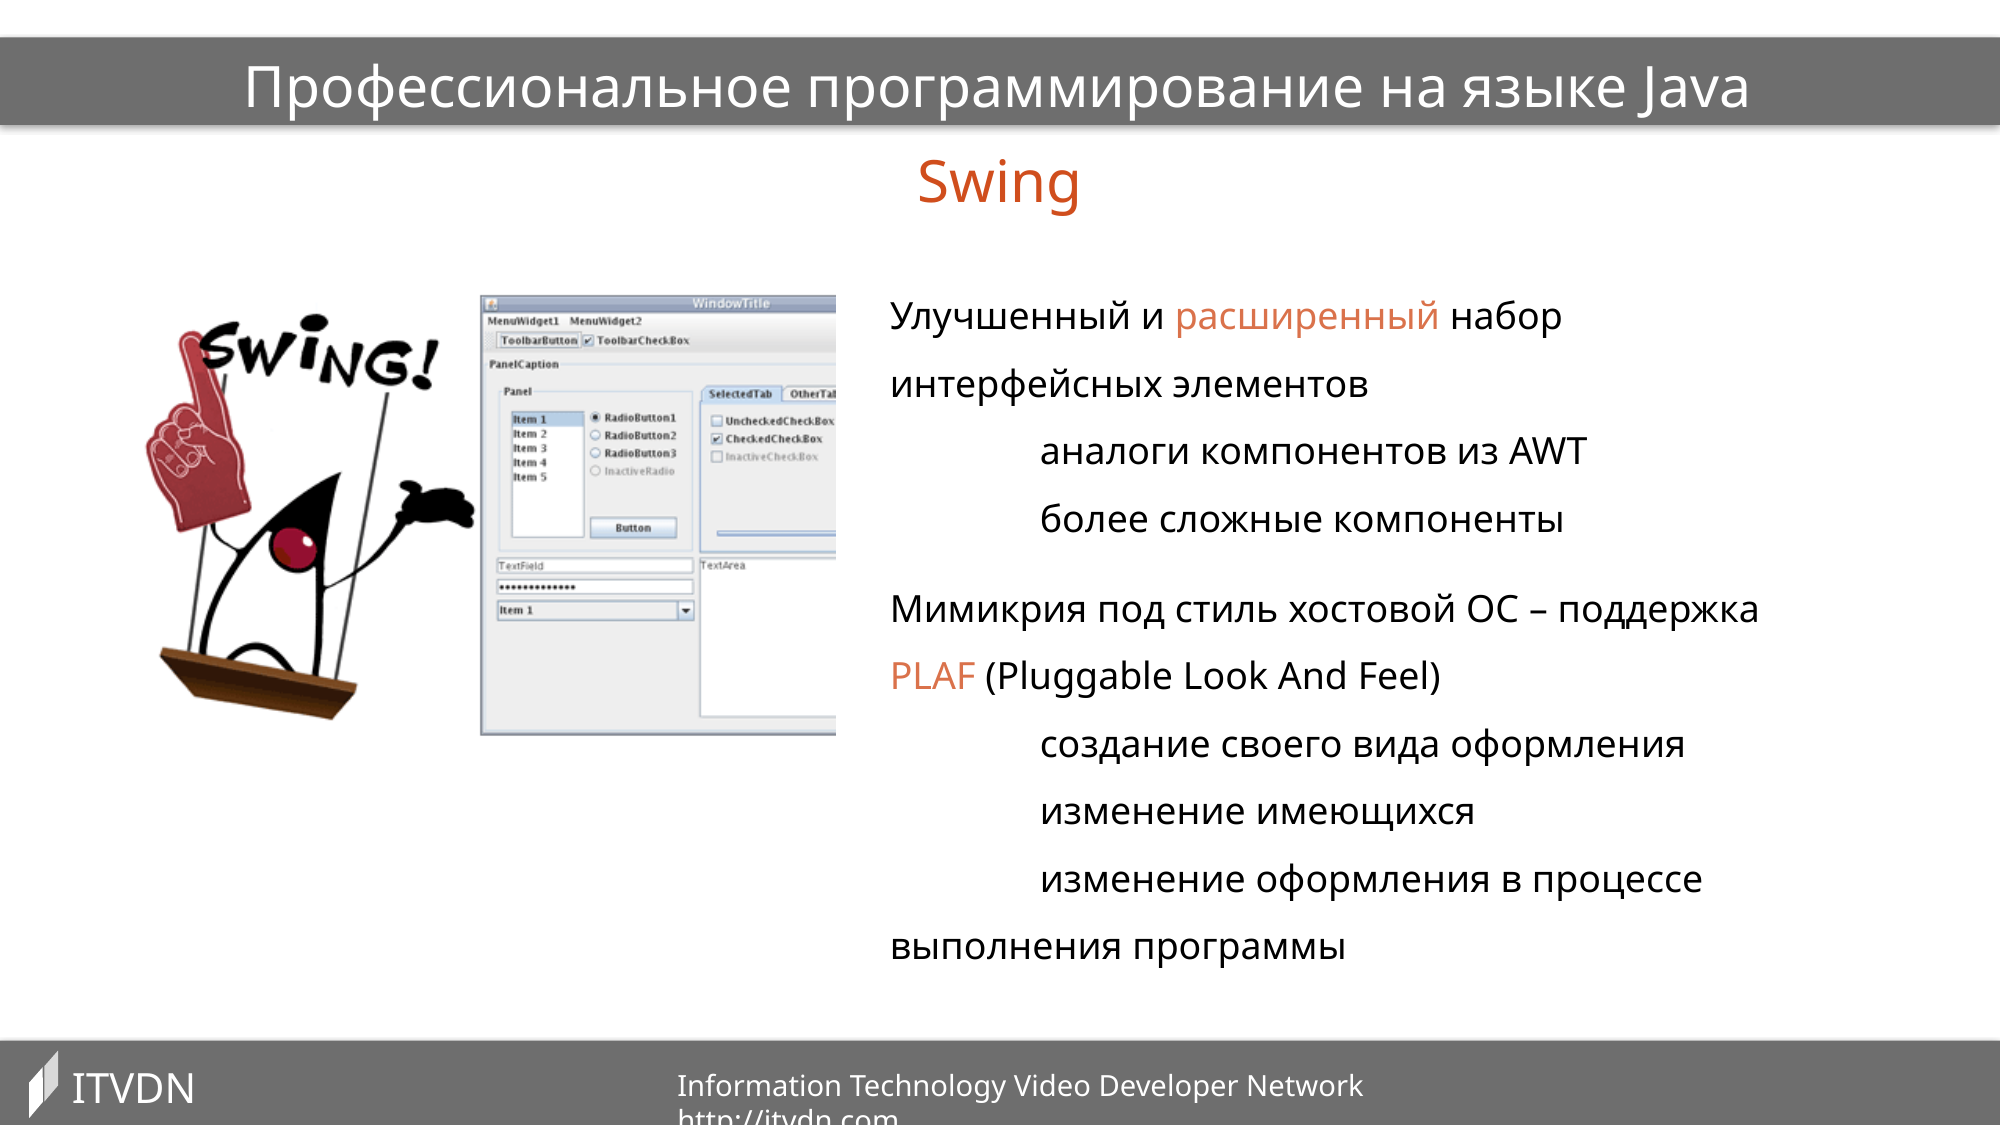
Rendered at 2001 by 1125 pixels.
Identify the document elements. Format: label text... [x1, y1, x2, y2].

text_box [28, 1050, 59, 1119]
picture [139, 286, 836, 747]
text_box ITVDN [62, 1054, 212, 1120]
text_box Профессиональное программирование на языке Java [207, 37, 1788, 132]
text_box [0, 1037, 2000, 1125]
text_box Улучшенный и расширенный набор интерфейсных элементов аналоги компонентов из AWT более сложные компоненты Мимикрия под стиль хостовой ОС – поддержка PLAF (Pluggable Look And Feel) создание своего вида оформления изменение имеющихся изменение оформления в процессе выполнения программы [874, 262, 1850, 1043]
text_box Swing [324, 138, 1675, 225]
text_box [0, 34, 2000, 128]
text_box Information Technology Video Developer Network http://itvdn.com [662, 1059, 1963, 1125]
